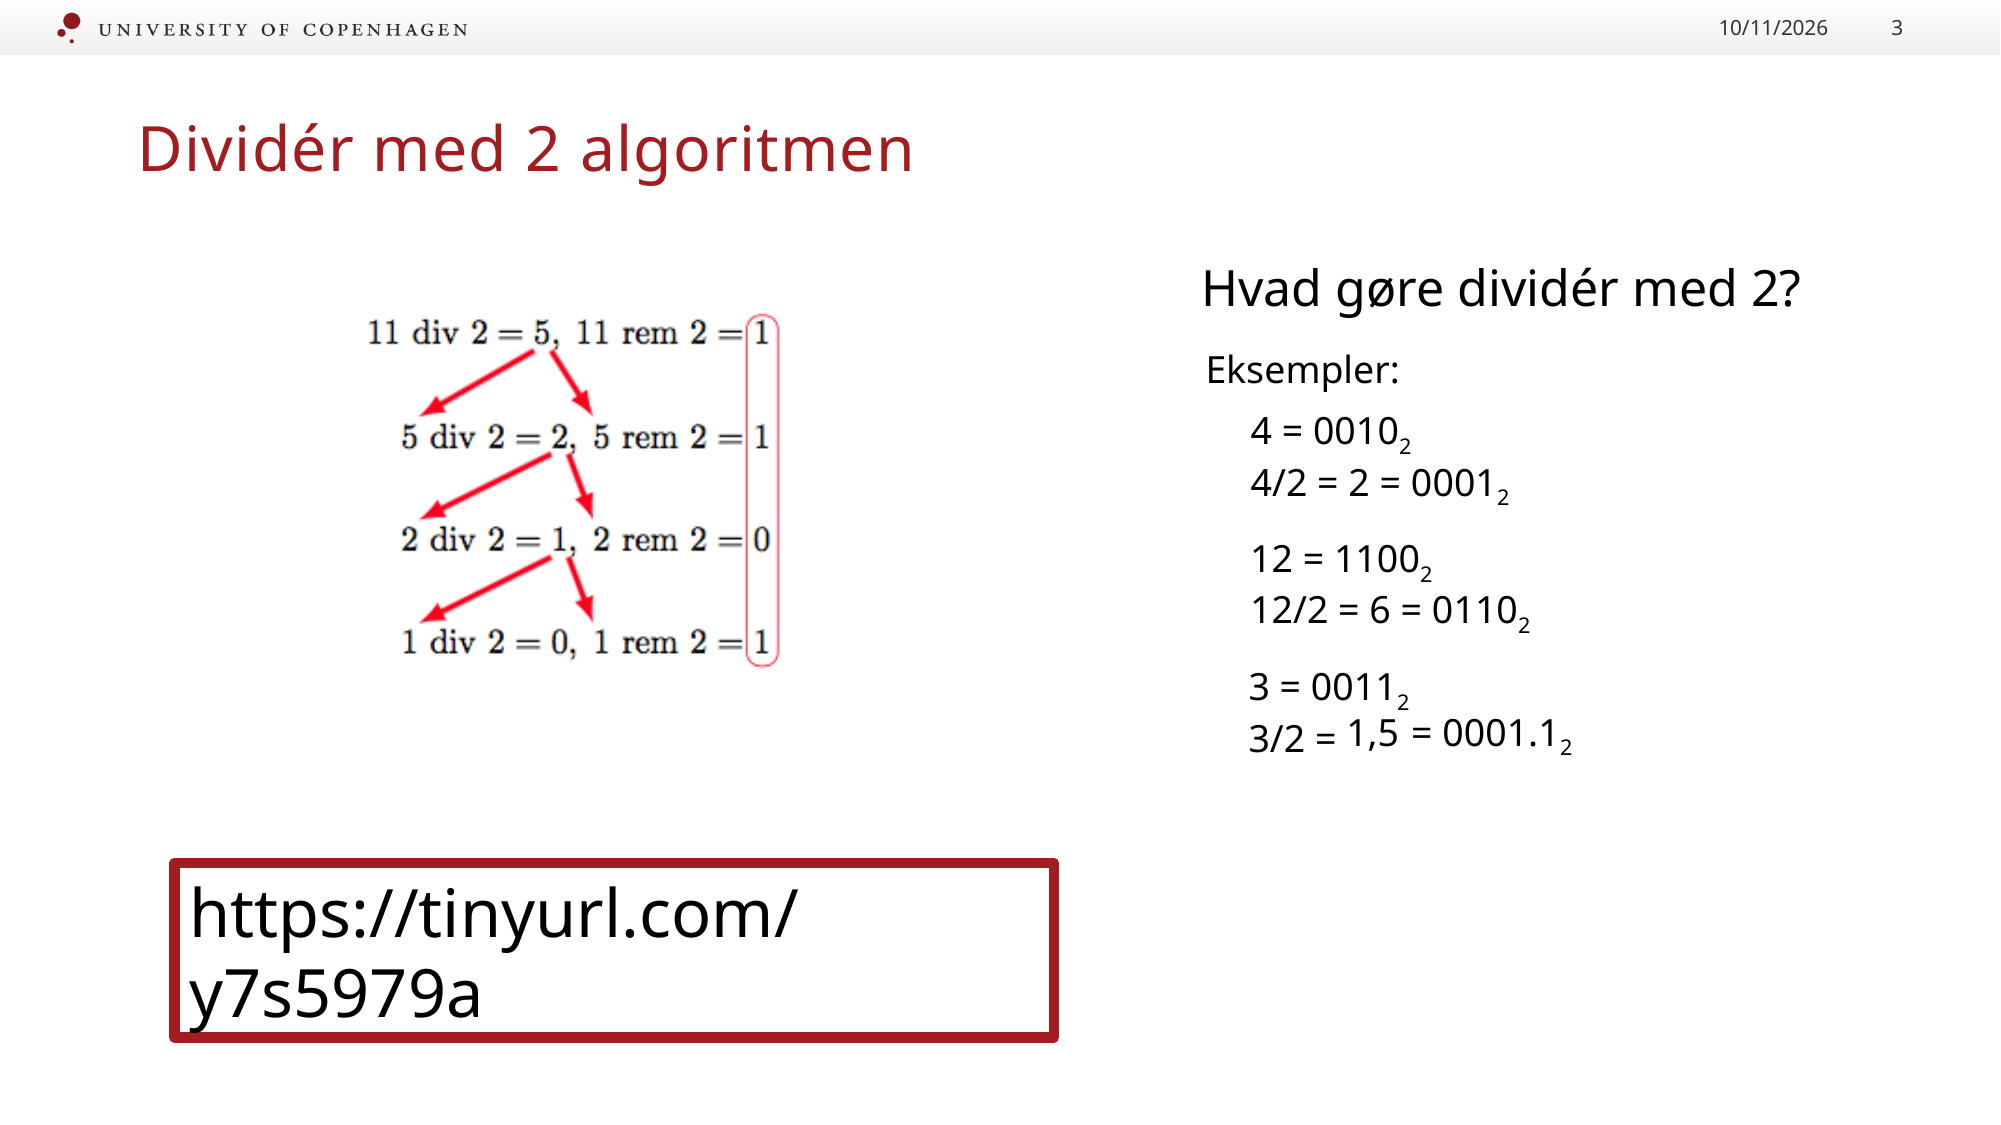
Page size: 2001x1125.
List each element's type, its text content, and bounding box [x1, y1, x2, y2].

slide_number 3 [1840, 14, 1904, 43]
text_box 4 = 00102 4/2 = 2 = 00012 [1235, 399, 1525, 517]
picture [340, 279, 845, 691]
text_box https://tinyurl.com/y7s5979a [174, 862, 1054, 1038]
text_box Hvad gøre dividér med 2? [1186, 249, 1817, 324]
text_box Dividér med 2 algoritmen [137, 109, 1863, 280]
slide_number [1694, 14, 1829, 43]
text_box Eksempler: [1190, 338, 1415, 399]
text_box = 0001.12 [1396, 701, 1588, 768]
text_box 1,5 [1331, 701, 1396, 762]
text_box 12 = 11002 12/2 = 6 = 01102 [1235, 528, 1546, 646]
text_box 3 = 00112 3/2 = [1233, 656, 1425, 767]
picture [92, 15, 475, 42]
